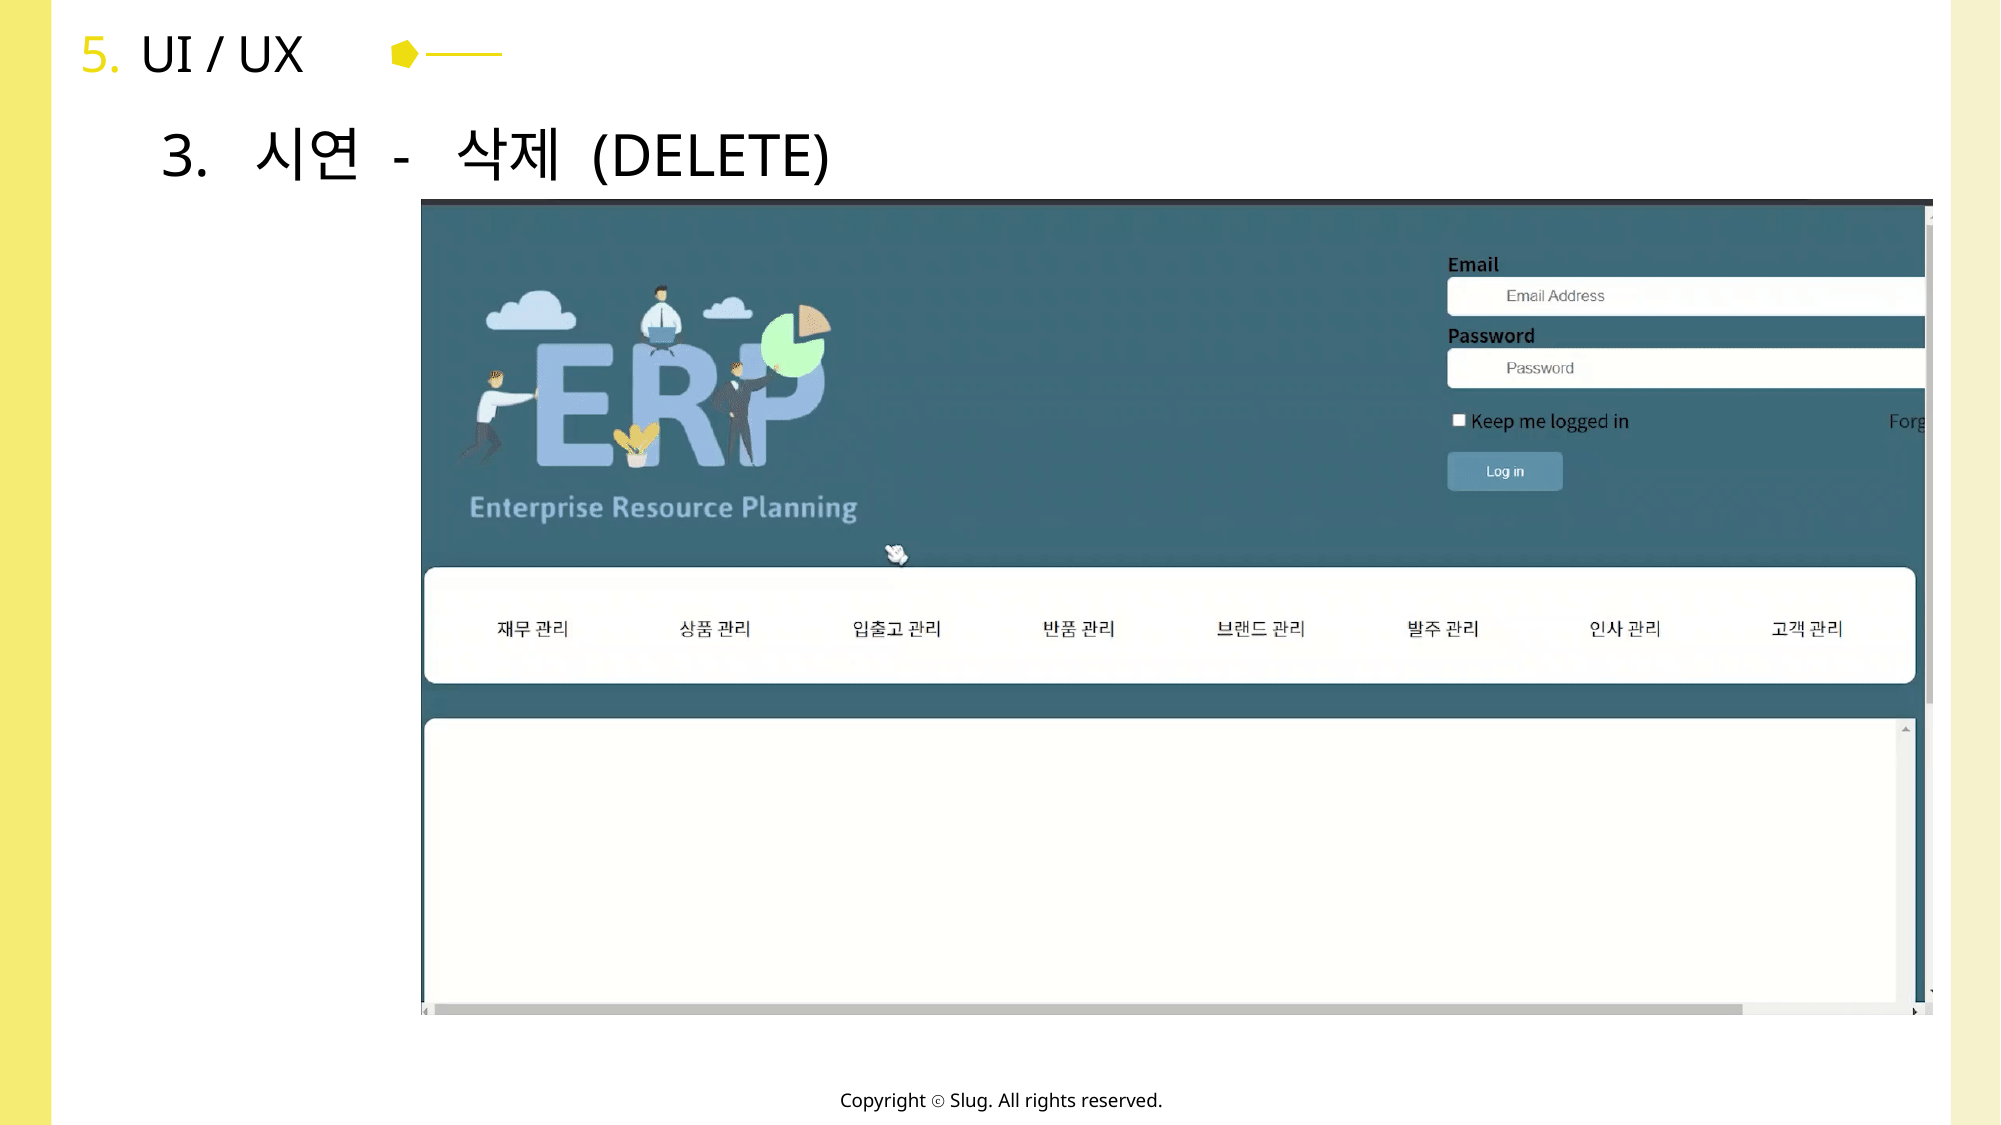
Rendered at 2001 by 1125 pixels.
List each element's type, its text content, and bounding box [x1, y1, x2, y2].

text_box UI / UX [145, 15, 530, 90]
text_box 3. 시연 - 삭제 (DELETE) [146, 110, 944, 196]
text_box [390, 38, 420, 70]
text_box Copyright ⓒ Slug. All rights reserved. [529, 1081, 1474, 1119]
text_box [0, 0, 53, 1125]
text_box [1950, 0, 2000, 1125]
picture [421, 199, 1933, 1015]
text_box 5. [65, 15, 145, 90]
